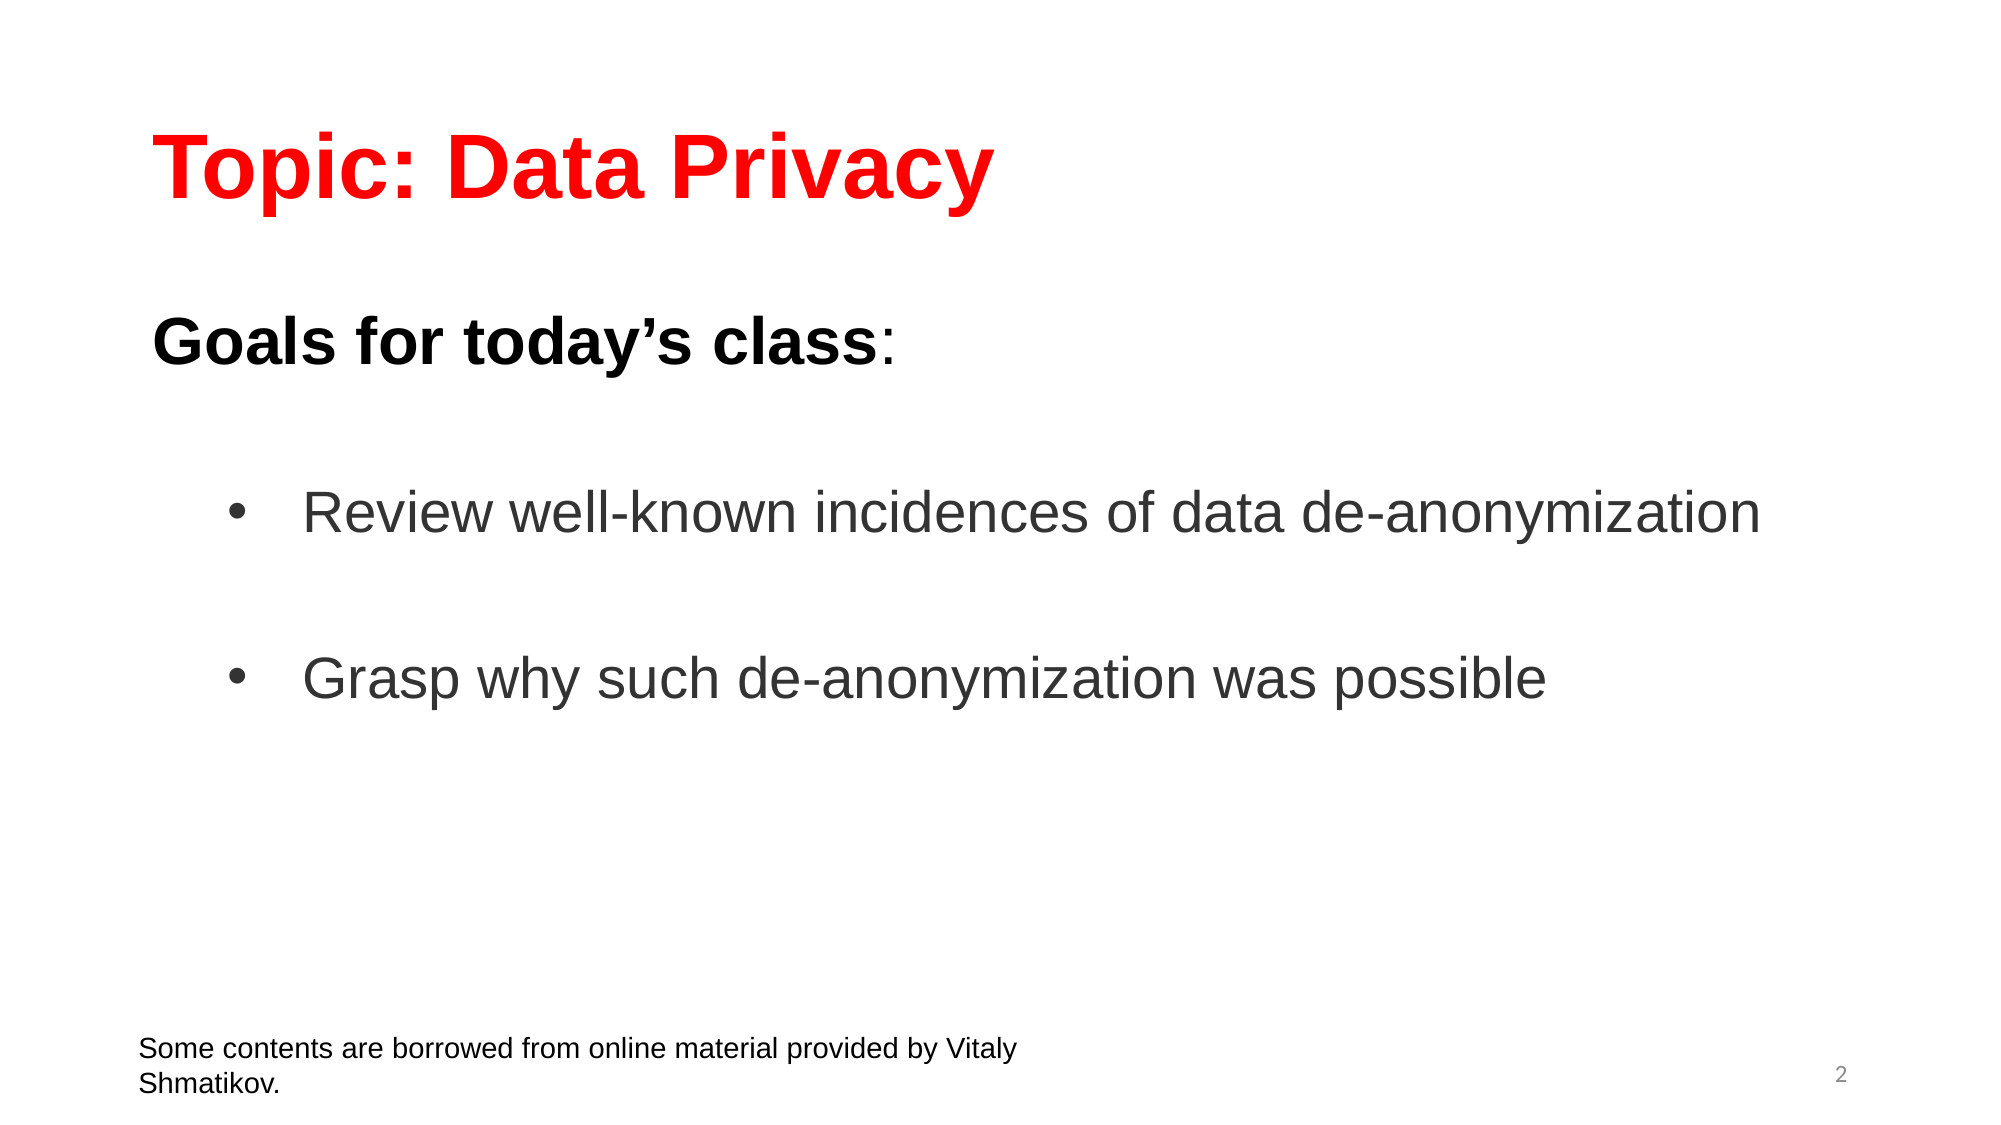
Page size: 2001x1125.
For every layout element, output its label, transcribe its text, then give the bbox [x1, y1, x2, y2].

list Goals for today’s class: Review well-known incidences of data de-anonymization Grasp why such de-anonymization was possible [137, 299, 1863, 784]
title Topic: Data Privacy [137, 59, 1863, 278]
text_box Some contents are borrowed from online material provided by Vitaly Shmatikov. [123, 1022, 1185, 1107]
slide_number 2 [1412, 1042, 1863, 1103]
